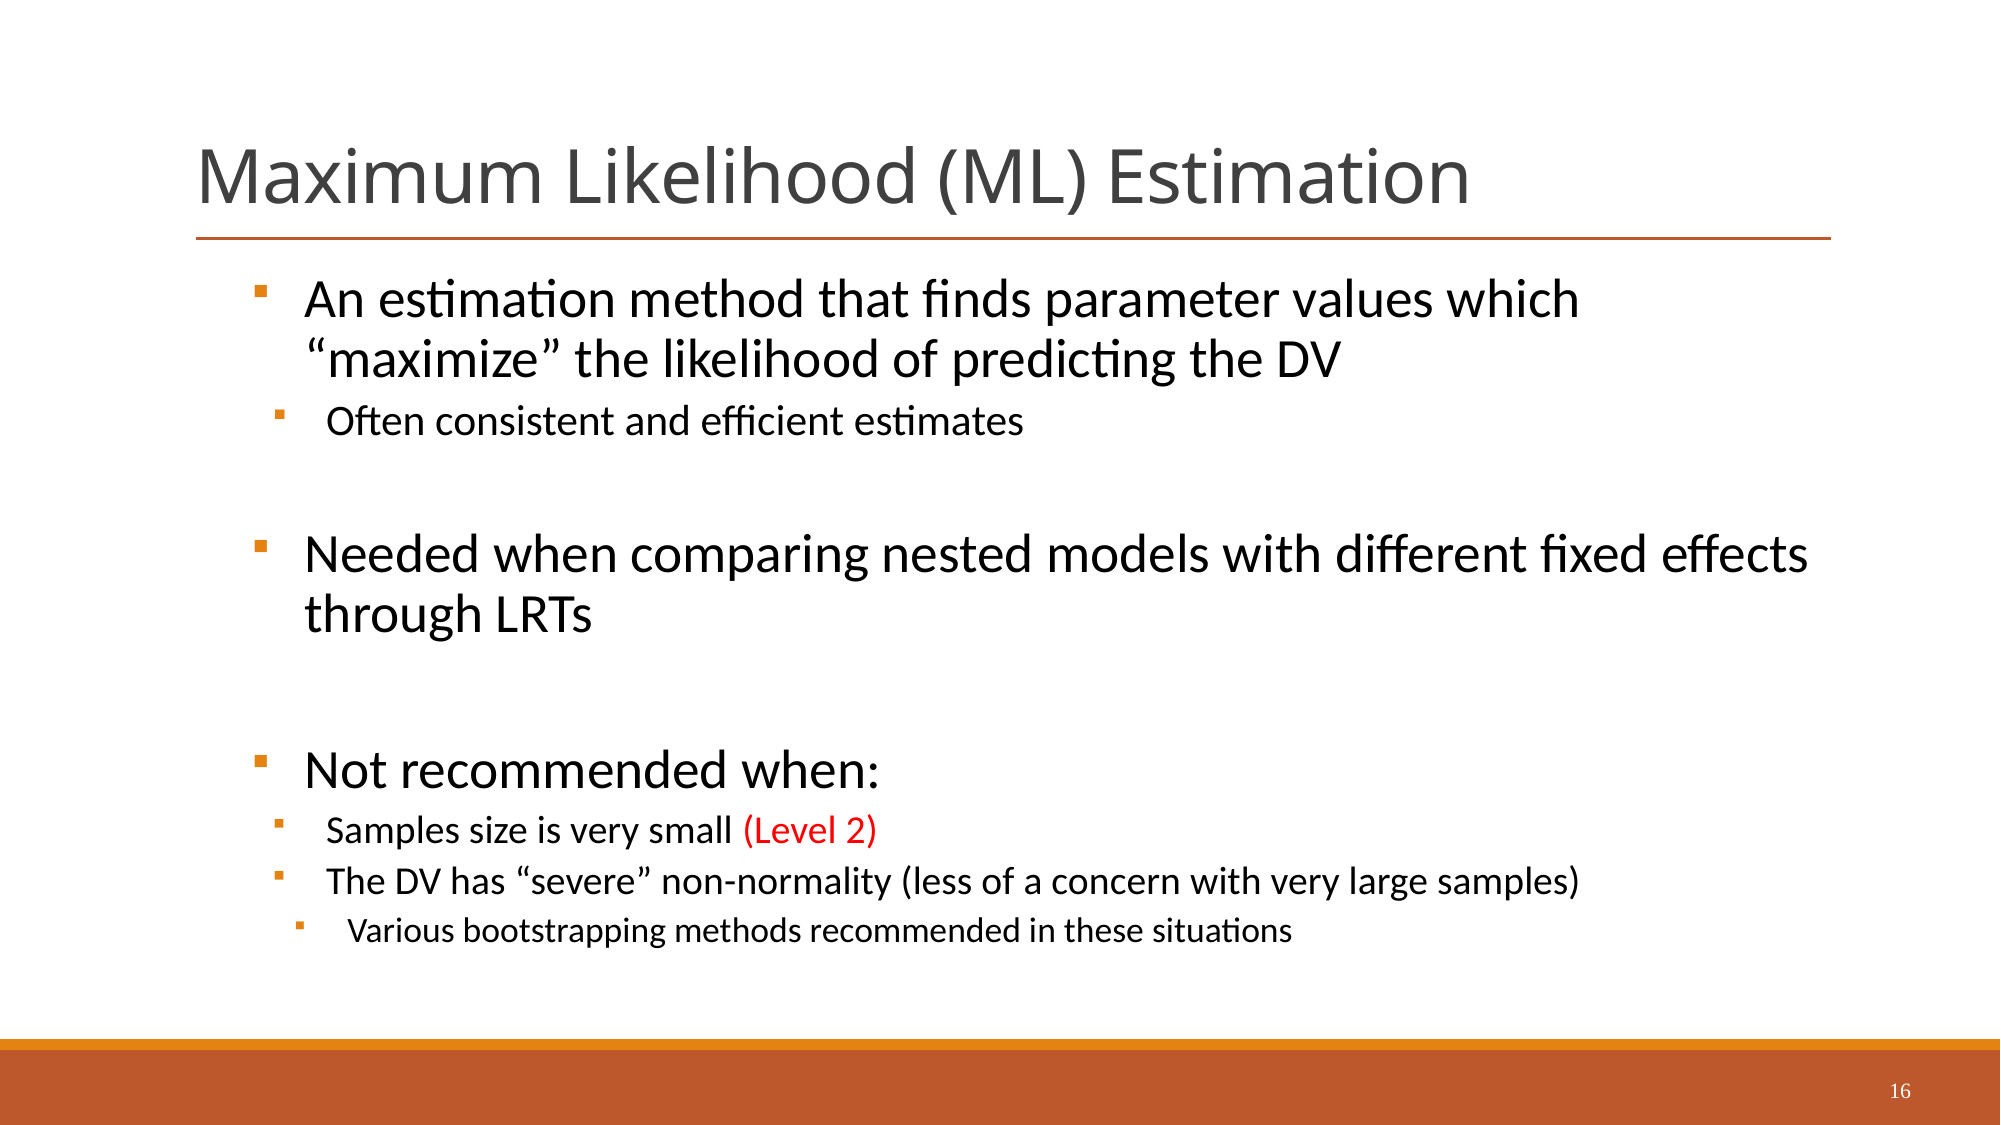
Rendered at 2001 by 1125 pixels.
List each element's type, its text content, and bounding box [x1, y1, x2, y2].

slide_number 16 [1711, 1059, 1927, 1120]
title Maximum Likelihood (ML) Estimation [180, 47, 1830, 227]
list An estimation method that finds parameter values which “maximize” the likelihood of predicting the DV Often consistent and efficient estimates Needed when comparing nested models with different fixed effects through LRTs Not recommended when: Samples size is very small (Level 2) The DV has “severe” non-normality (less of a concern with very large samples) Various bootstrapping methods recommended in these situations [180, 262, 1830, 963]
